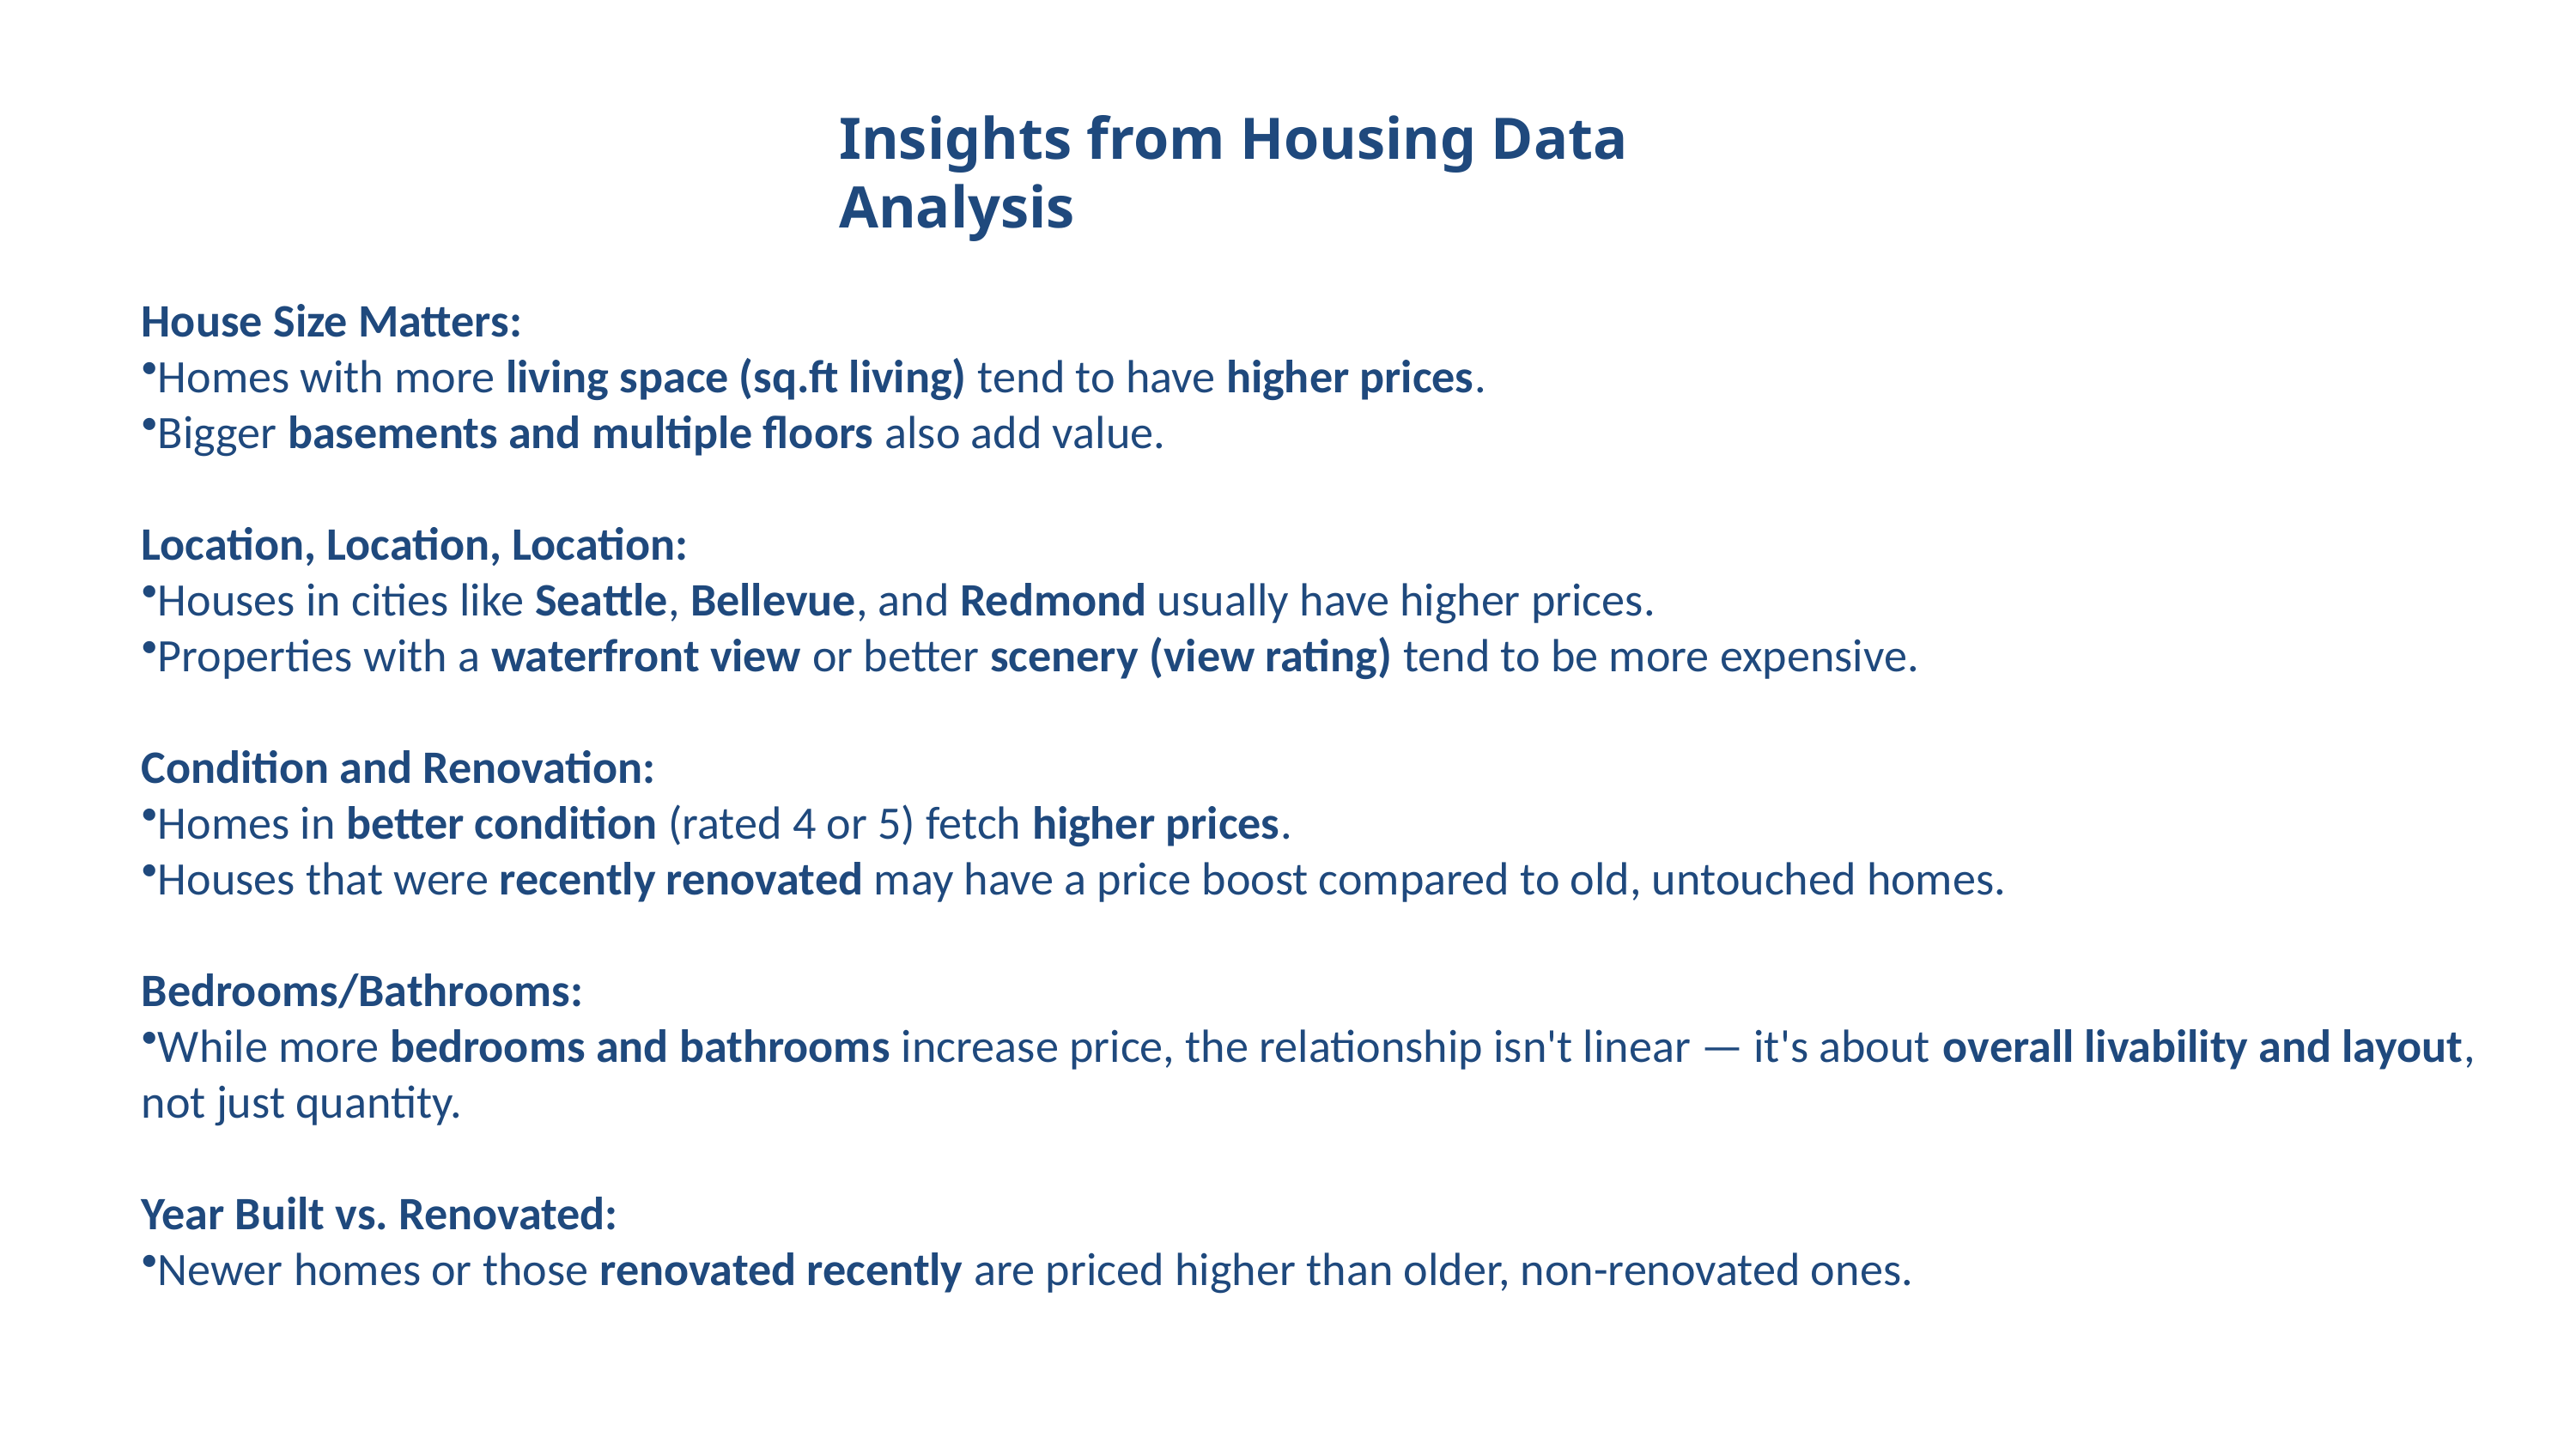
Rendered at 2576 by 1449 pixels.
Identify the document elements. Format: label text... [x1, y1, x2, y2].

text_box Insights from Housing Data Analysis [826, 95, 1707, 246]
text_box House Size Matters: Homes with more living space (sq.ft living) tend to have higher prices. Bigger basements and multiple floors also add value. Location, Location, Location: Houses in cities like Seattle, Bellevue, and Redmond usually have higher prices. Properties with a waterfront view or better scenery (view rating) tend to be more expensive. Condition and Renovation: Homes in better condition (rated 4 or 5) fetch higher prices. Houses that were recently renovated may have a price boost compared to old, untouched homes. Bedrooms/Bathrooms: While more bedrooms and bathrooms increase price, the relationship isn't linear — it's about overall livability and layout, not just quantity. Year Built vs. Renovated: Newer homes or those renovated recently are priced higher than older, non-renovated ones. [128, 284, 2501, 1301]
